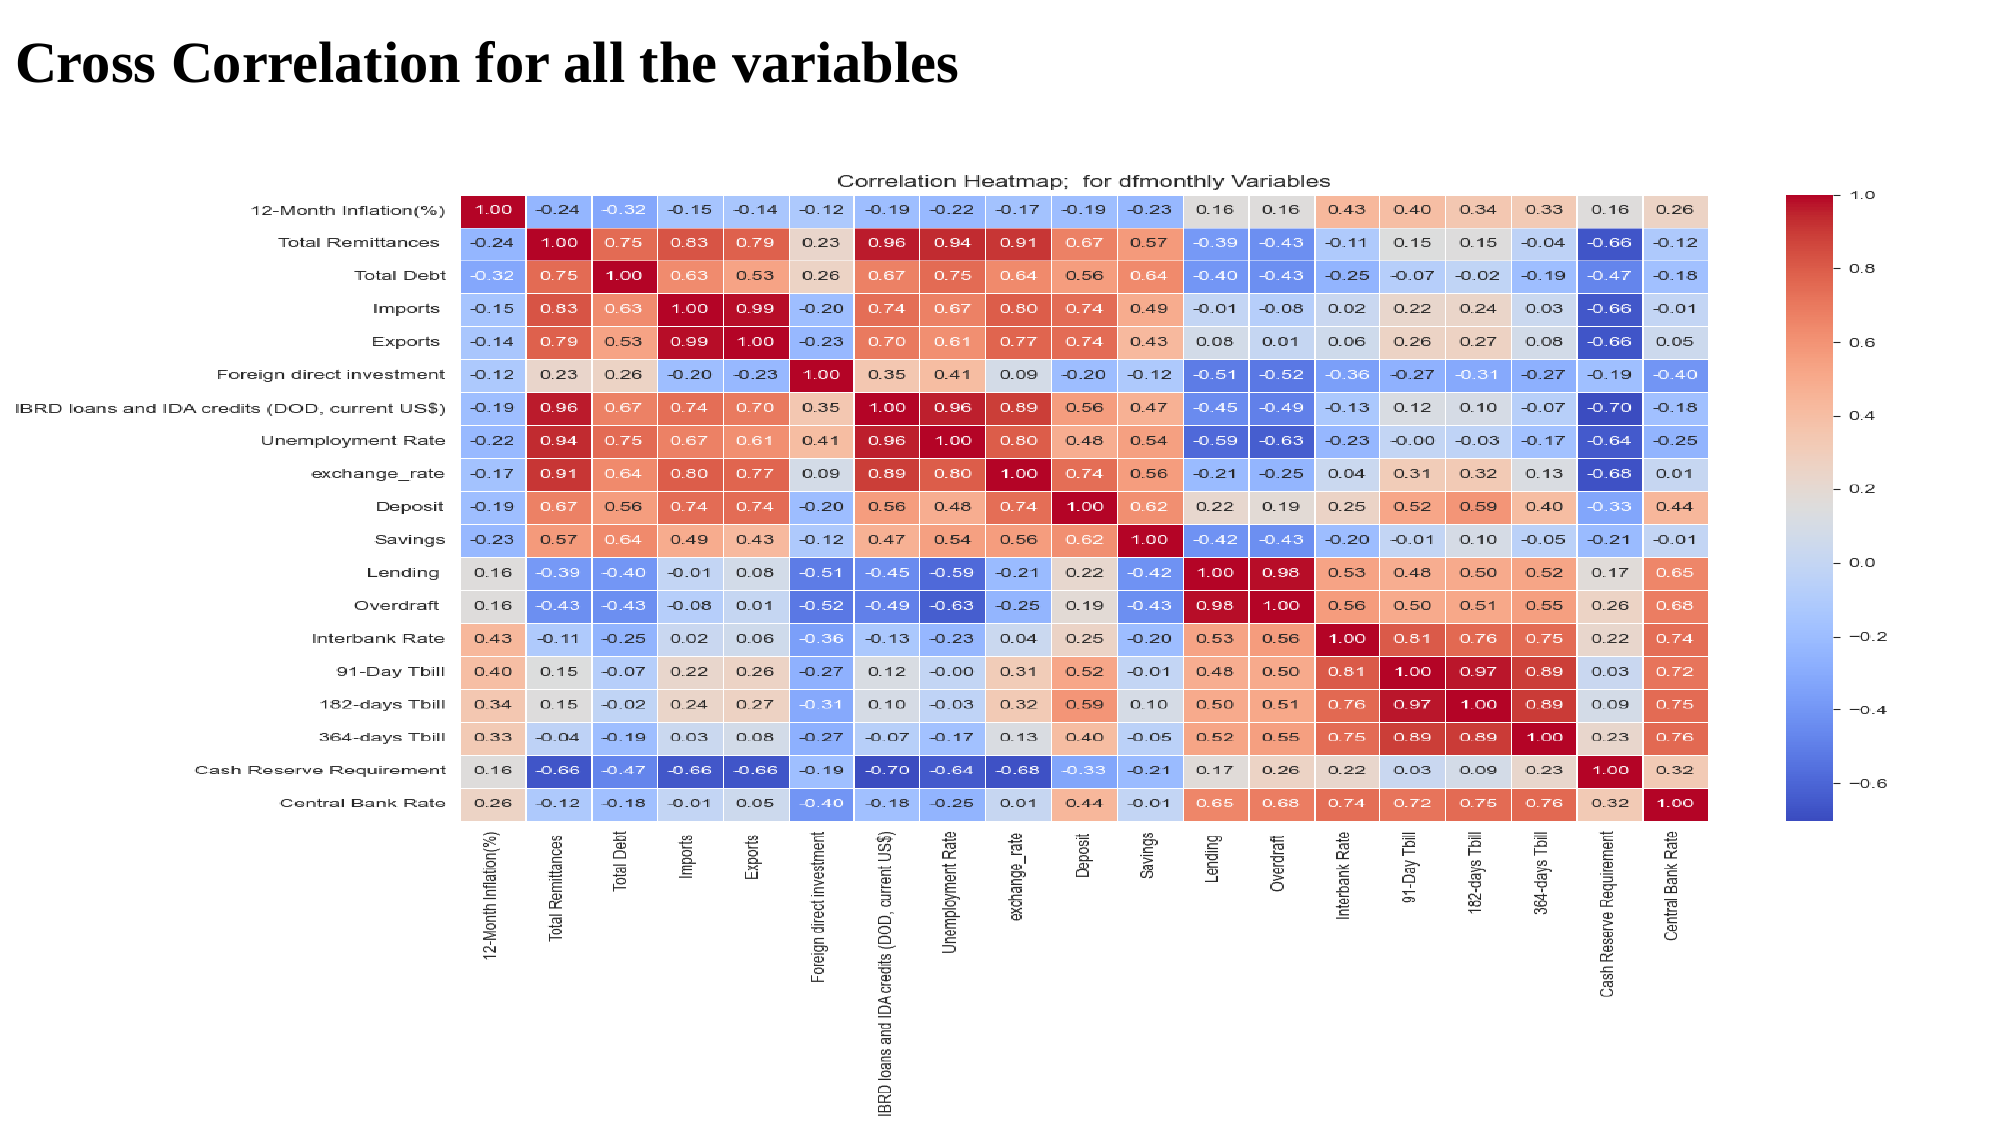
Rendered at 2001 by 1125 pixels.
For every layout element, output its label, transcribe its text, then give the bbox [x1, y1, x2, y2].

picture [0, 165, 1902, 1125]
title Cross Correlation for all the variables [0, 0, 1725, 128]
